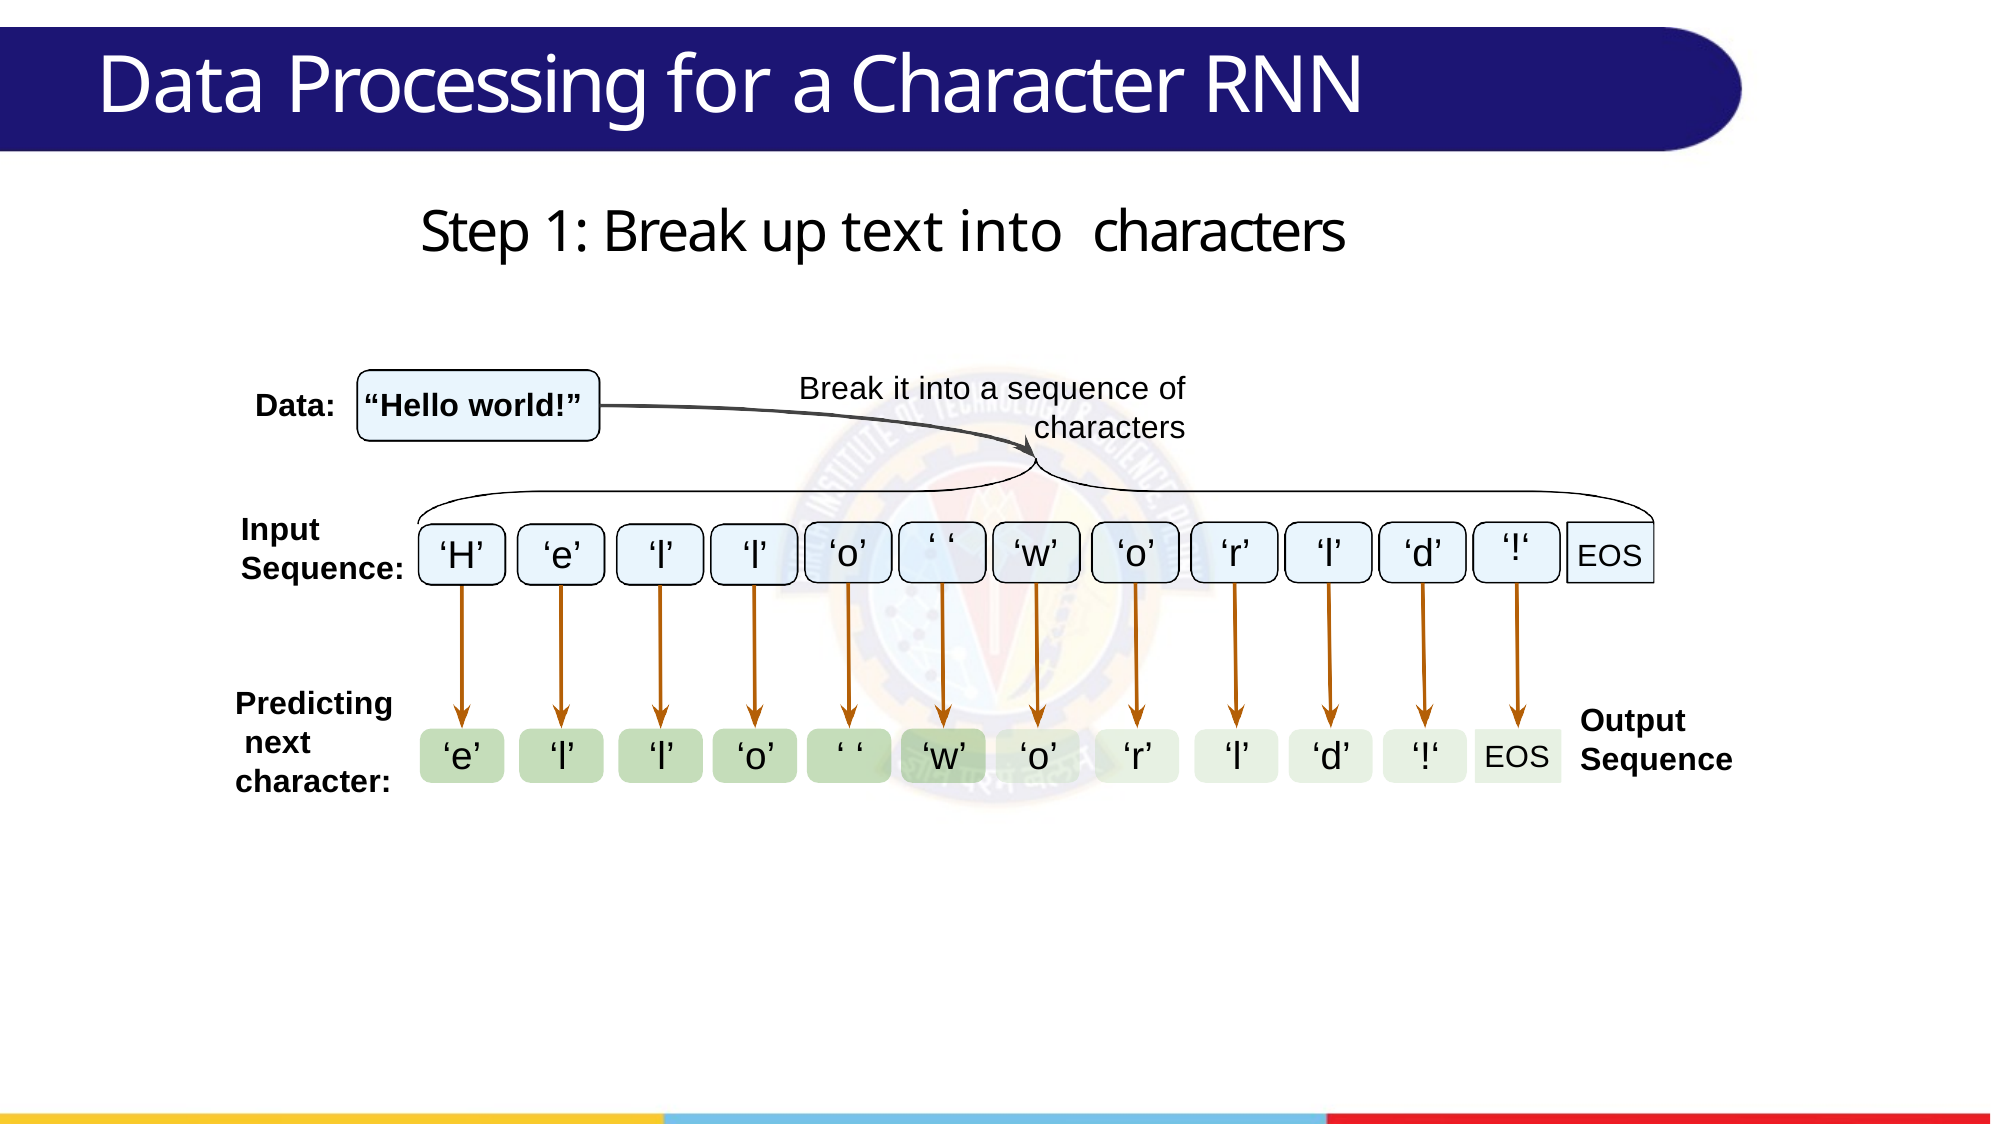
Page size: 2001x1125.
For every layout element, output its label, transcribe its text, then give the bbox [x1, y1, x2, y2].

text_box Predicting next character: [233, 680, 397, 799]
text_box [356, 369, 1655, 783]
picture [0, 27, 1991, 1124]
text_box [419, 728, 986, 784]
text_box ‘o’ [827, 525, 870, 575]
text_box ‘w’ ‘o’ ‘r’ ‘l’ ‘d’ [1011, 525, 1444, 575]
text_box Step 1: Break up text into characters [418, 192, 1475, 263]
text_box Data: [253, 382, 338, 423]
text_box Output Sequence [1578, 697, 1747, 778]
text_box ‘e’ ‘l’ ‘l’ ‘o’ ‘ ‘ ‘w’ ‘o’ ‘r’ ‘l’ ‘d’ ‘!‘ [988, 729, 1441, 778]
text_box ‘ ‘ [926, 520, 958, 569]
text_box Input Sequence: [239, 506, 408, 587]
text_box “Hello world!” [362, 382, 585, 423]
title Data Processing for a Character RNN [95, 33, 1905, 130]
text_box ‘H’ ‘e’ ‘l’ ‘l’ [437, 527, 769, 577]
text_box EOS [1575, 533, 1645, 573]
text_box Break it into a sequence of characters [797, 365, 1187, 445]
text_box ‘!‘ [1500, 520, 1532, 569]
text_box EOS [1482, 734, 1552, 774]
